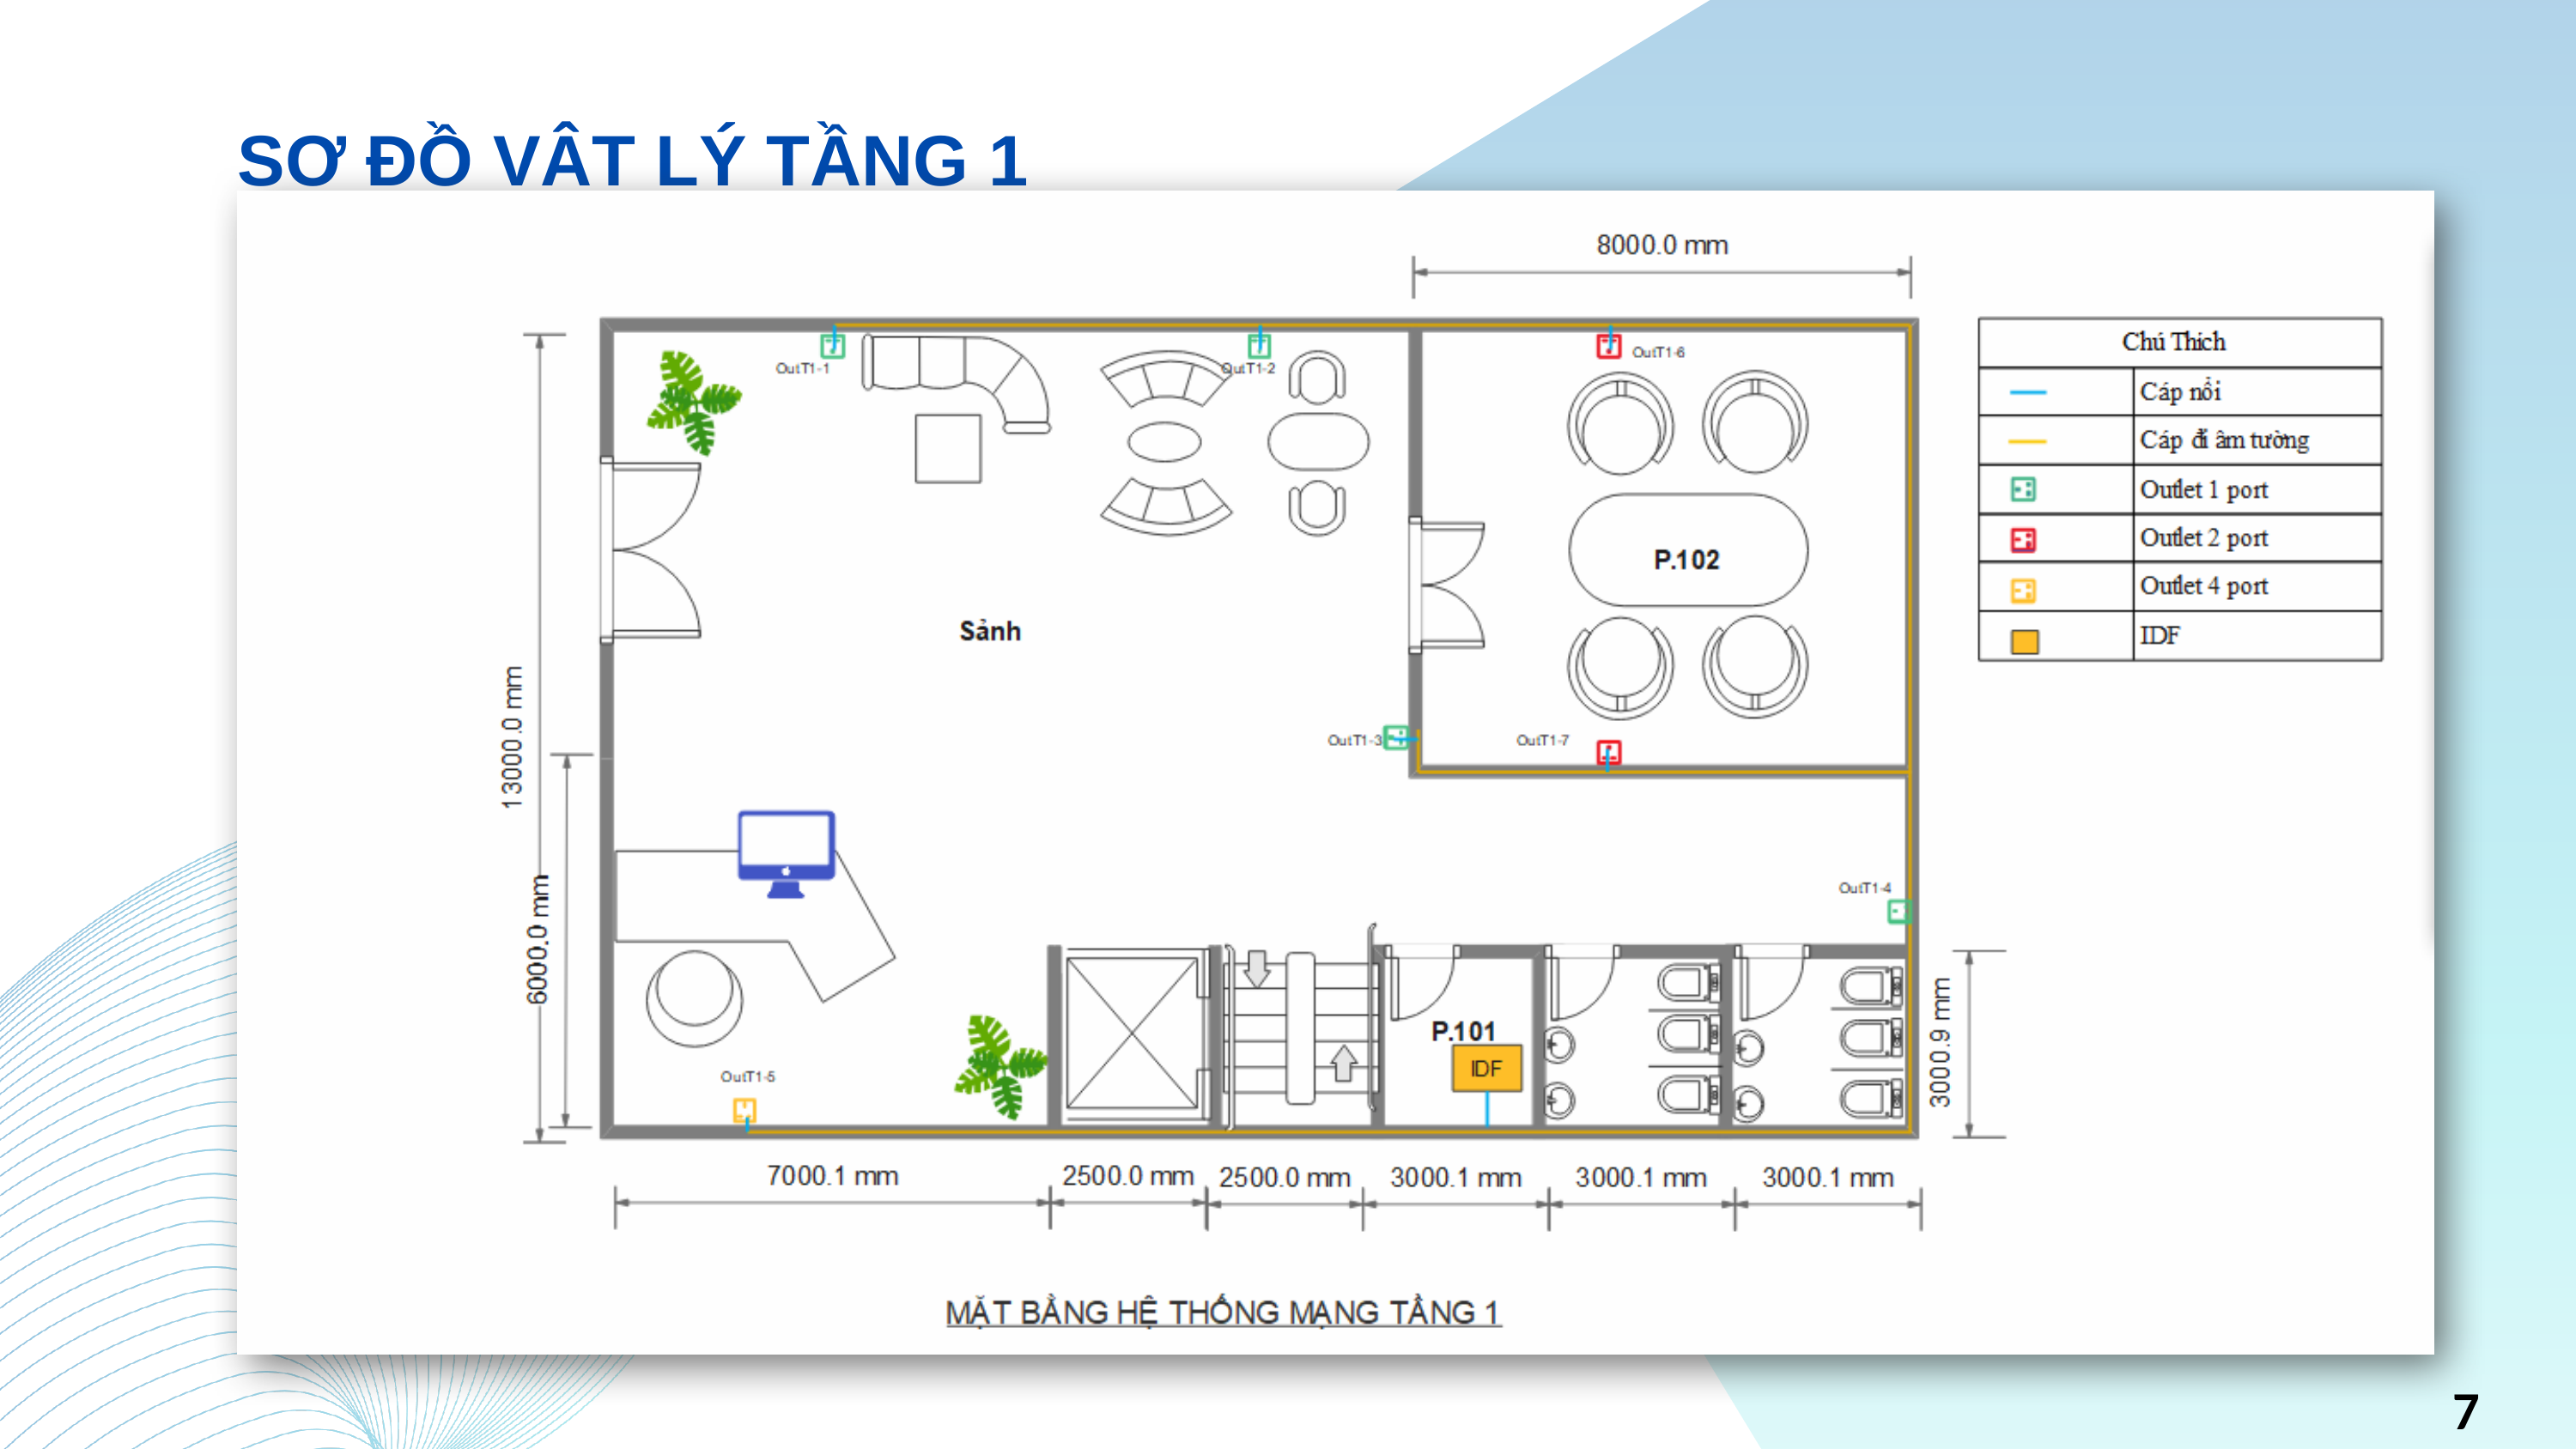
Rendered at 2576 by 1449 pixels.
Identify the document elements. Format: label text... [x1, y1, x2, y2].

picture [237, 190, 2434, 1355]
text_box [0, 791, 697, 1449]
text_box SƠ ĐỒ VẬT LÝ TẦNG 1 [237, 94, 1558, 186]
text_box 7 [2439, 1369, 2569, 1446]
text_box [1556, 0, 2576, 1449]
